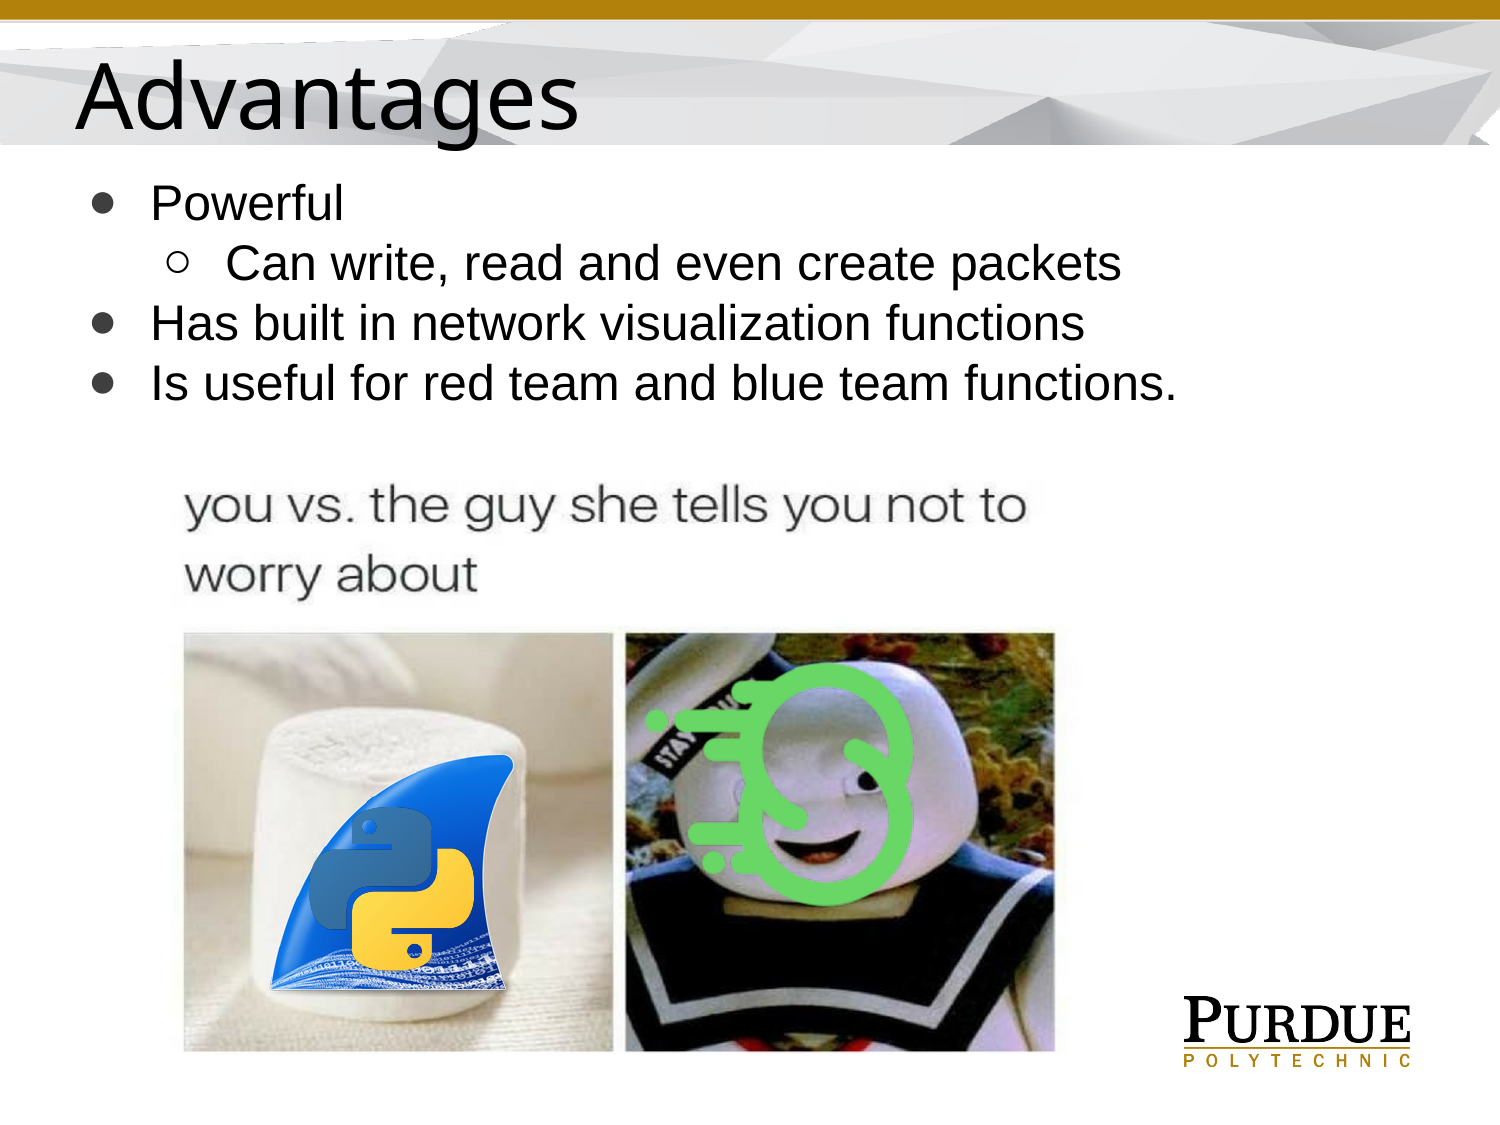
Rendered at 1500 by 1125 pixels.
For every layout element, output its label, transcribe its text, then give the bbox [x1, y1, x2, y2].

picture [51, 471, 1167, 1096]
picture [0, 22, 1500, 145]
list Powerful Can write, read and even create packets Has built in network visualization functions Is useful for red team and blue team functions. [60, 162, 1427, 895]
list Advantages [60, 30, 1427, 145]
picture [1184, 996, 1410, 1067]
